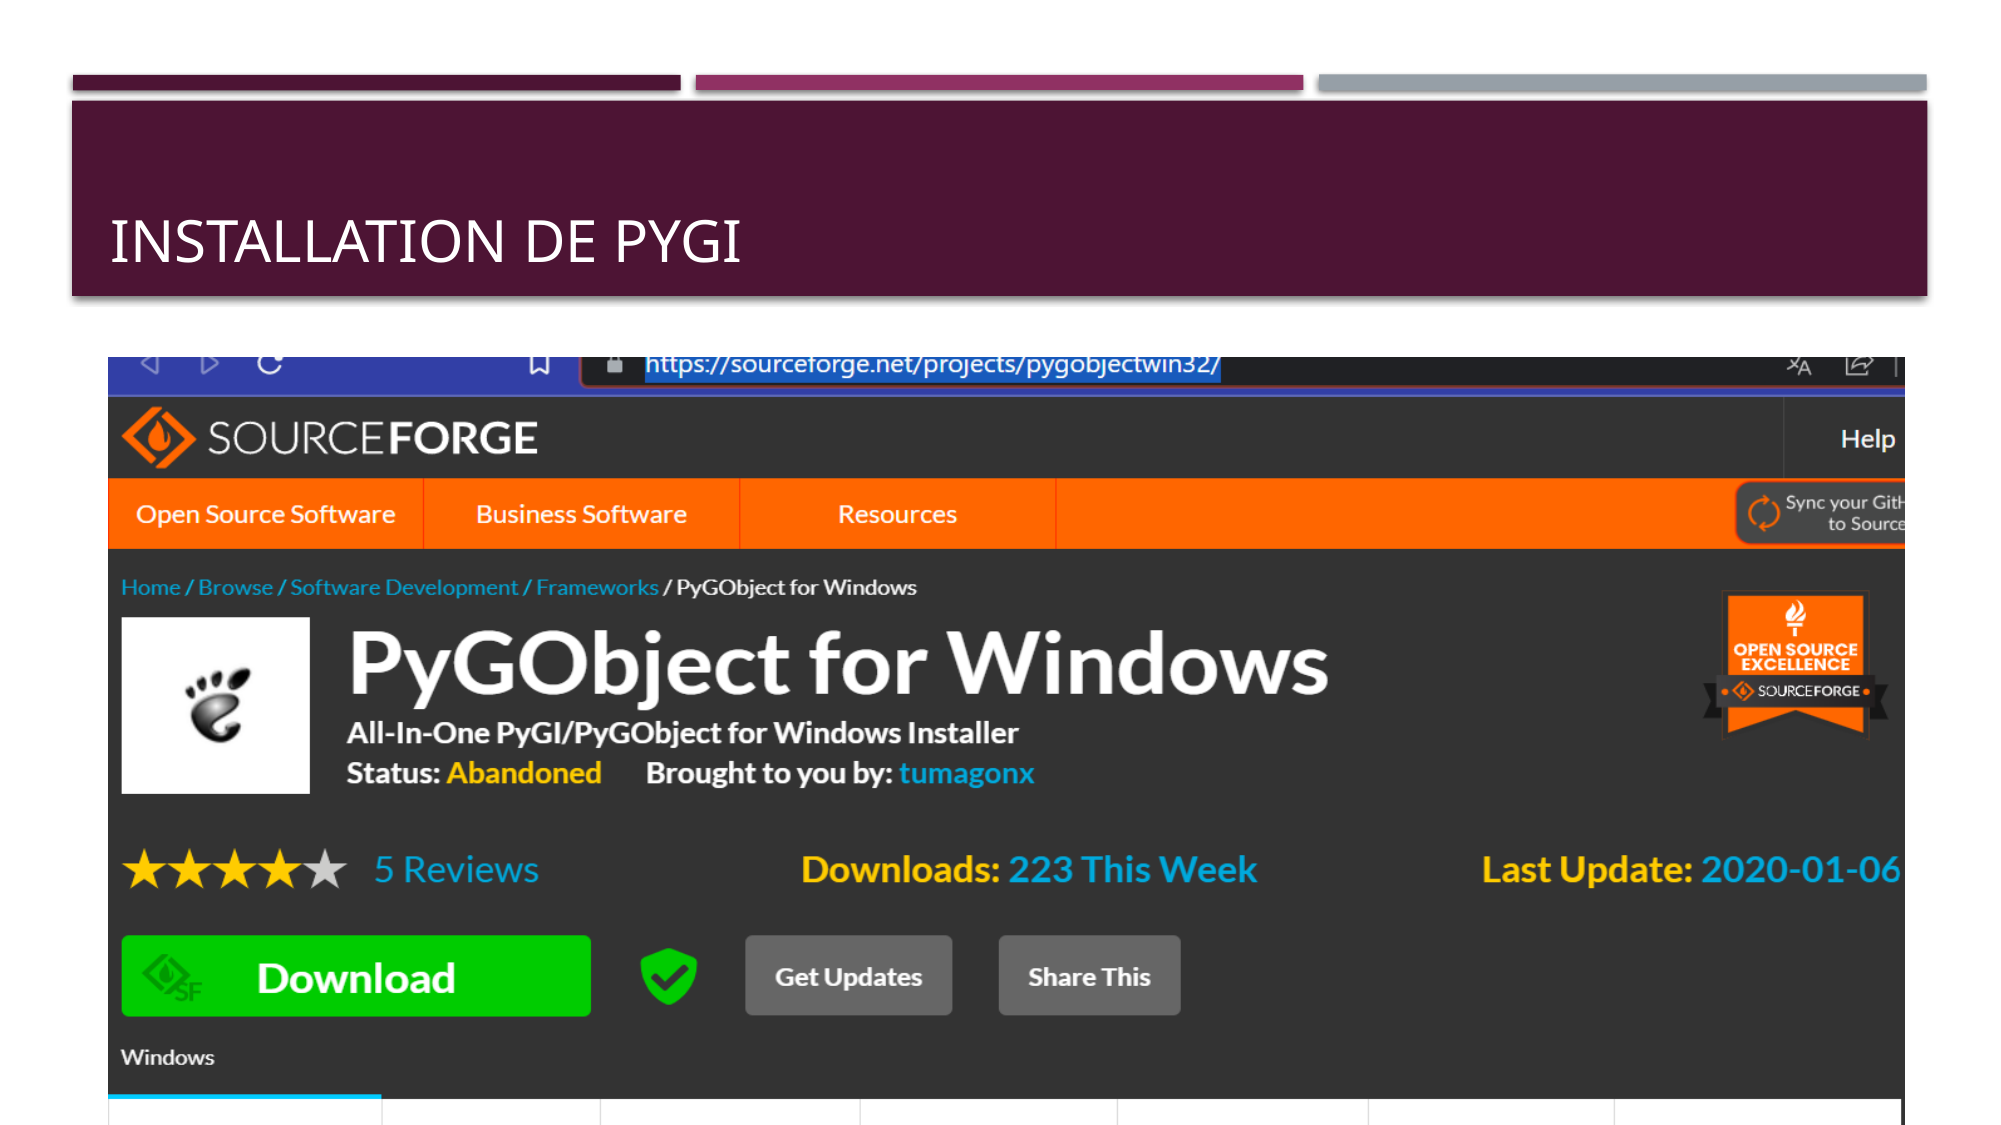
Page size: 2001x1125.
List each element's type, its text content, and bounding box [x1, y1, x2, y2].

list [108, 357, 1906, 1125]
title Installation de Pygi [95, 115, 1905, 282]
